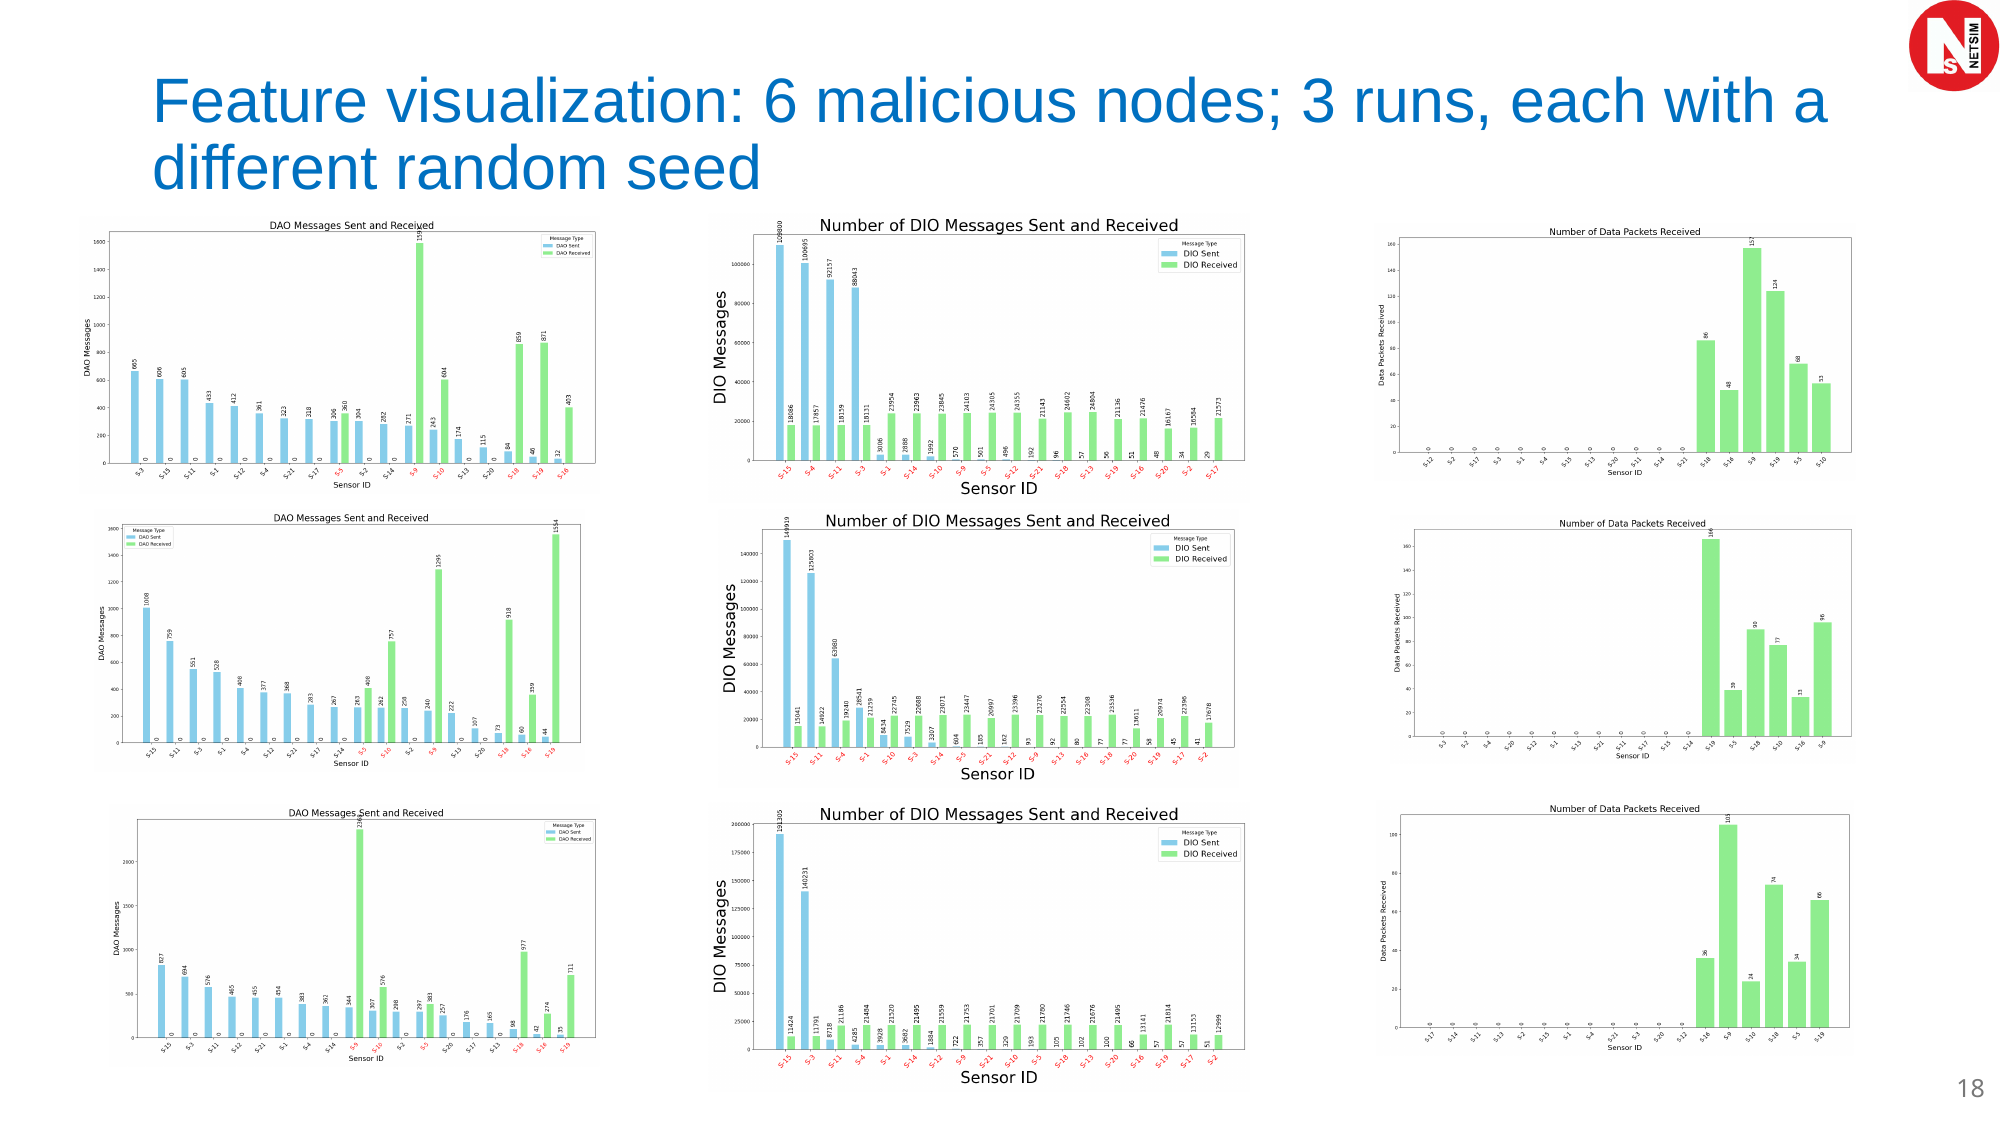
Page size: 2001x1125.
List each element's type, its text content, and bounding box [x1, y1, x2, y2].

picture [1389, 515, 1857, 765]
picture [707, 801, 1251, 1092]
title Feature visualization: 6 malicious nodes; 3 runs, each with a different random seed [137, 59, 1863, 212]
picture [1908, 0, 2000, 92]
picture [718, 509, 1240, 788]
picture [93, 509, 586, 772]
slide_number 17 [1550, 1059, 2000, 1120]
picture [78, 215, 601, 495]
picture [1375, 800, 1855, 1057]
picture [707, 213, 1251, 504]
picture [108, 804, 601, 1067]
picture [1373, 223, 1857, 482]
